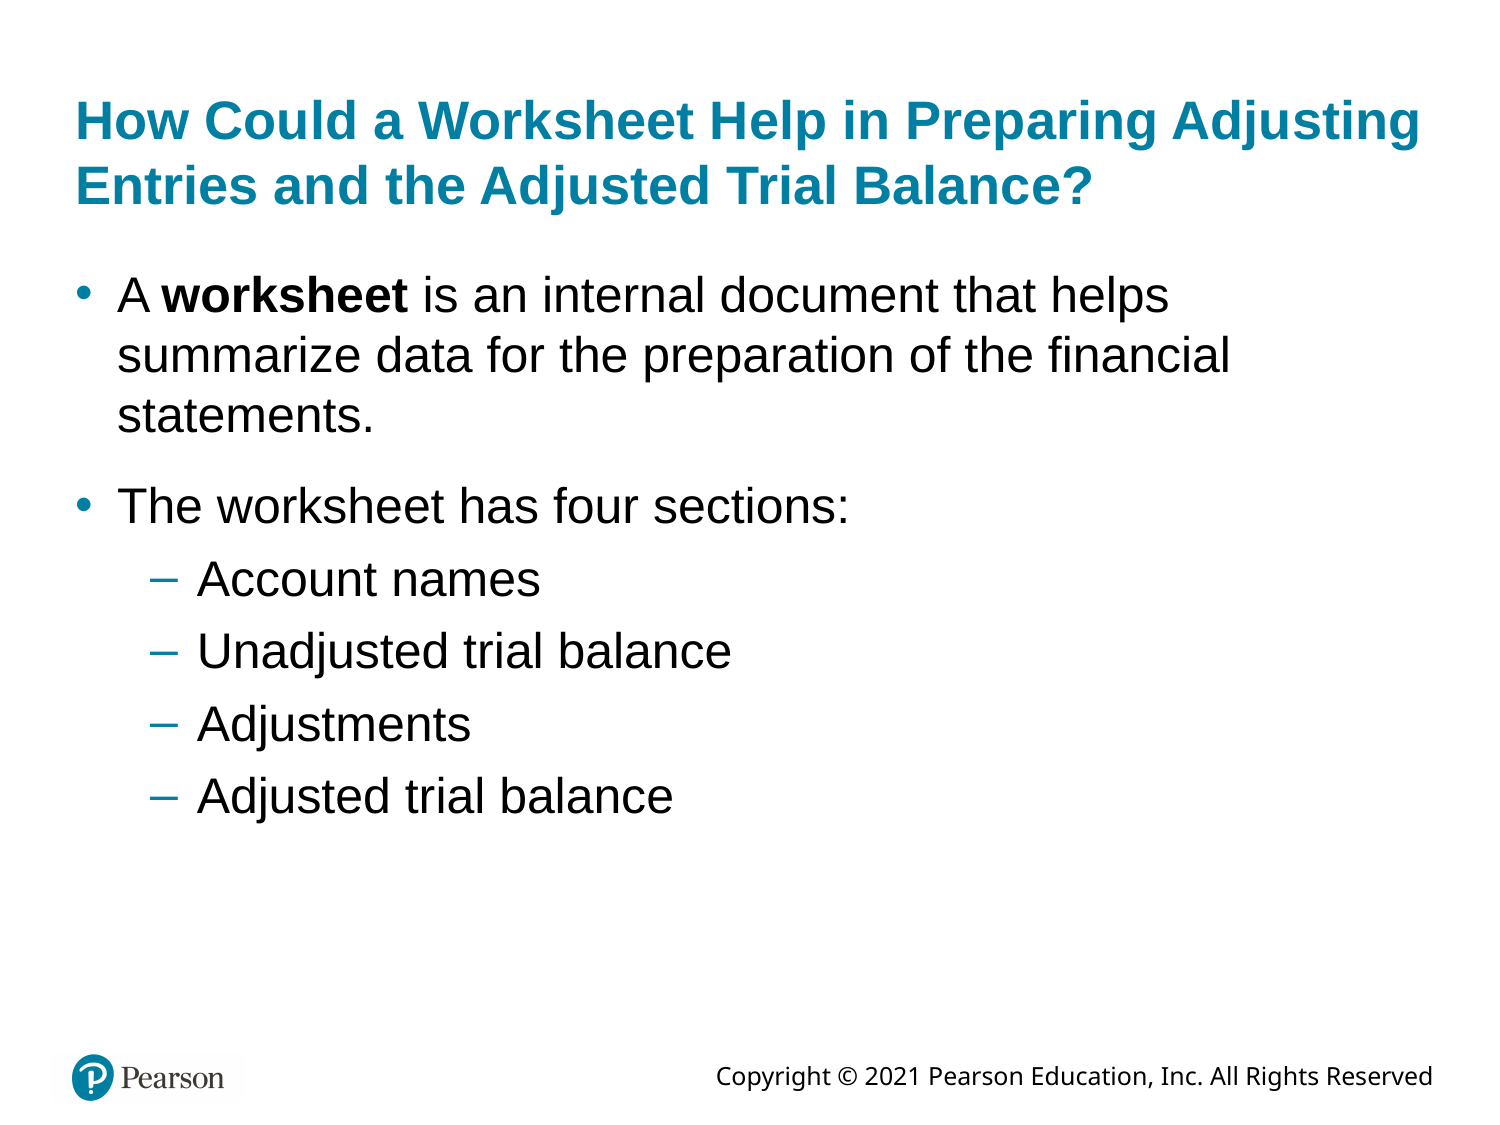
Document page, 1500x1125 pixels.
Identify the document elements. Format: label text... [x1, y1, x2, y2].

list A worksheet is an internal document that helps summarize data for the preparation of the financial statements. The worksheet has four sections: Account names Unadjusted trial balance Adjustments Adjusted trial balance [75, 262, 1425, 850]
title How Could a Worksheet Help in Preparing Adjusting Entries and the Adjusted Trial Balance? [75, 50, 1463, 216]
picture [51, 1053, 245, 1102]
